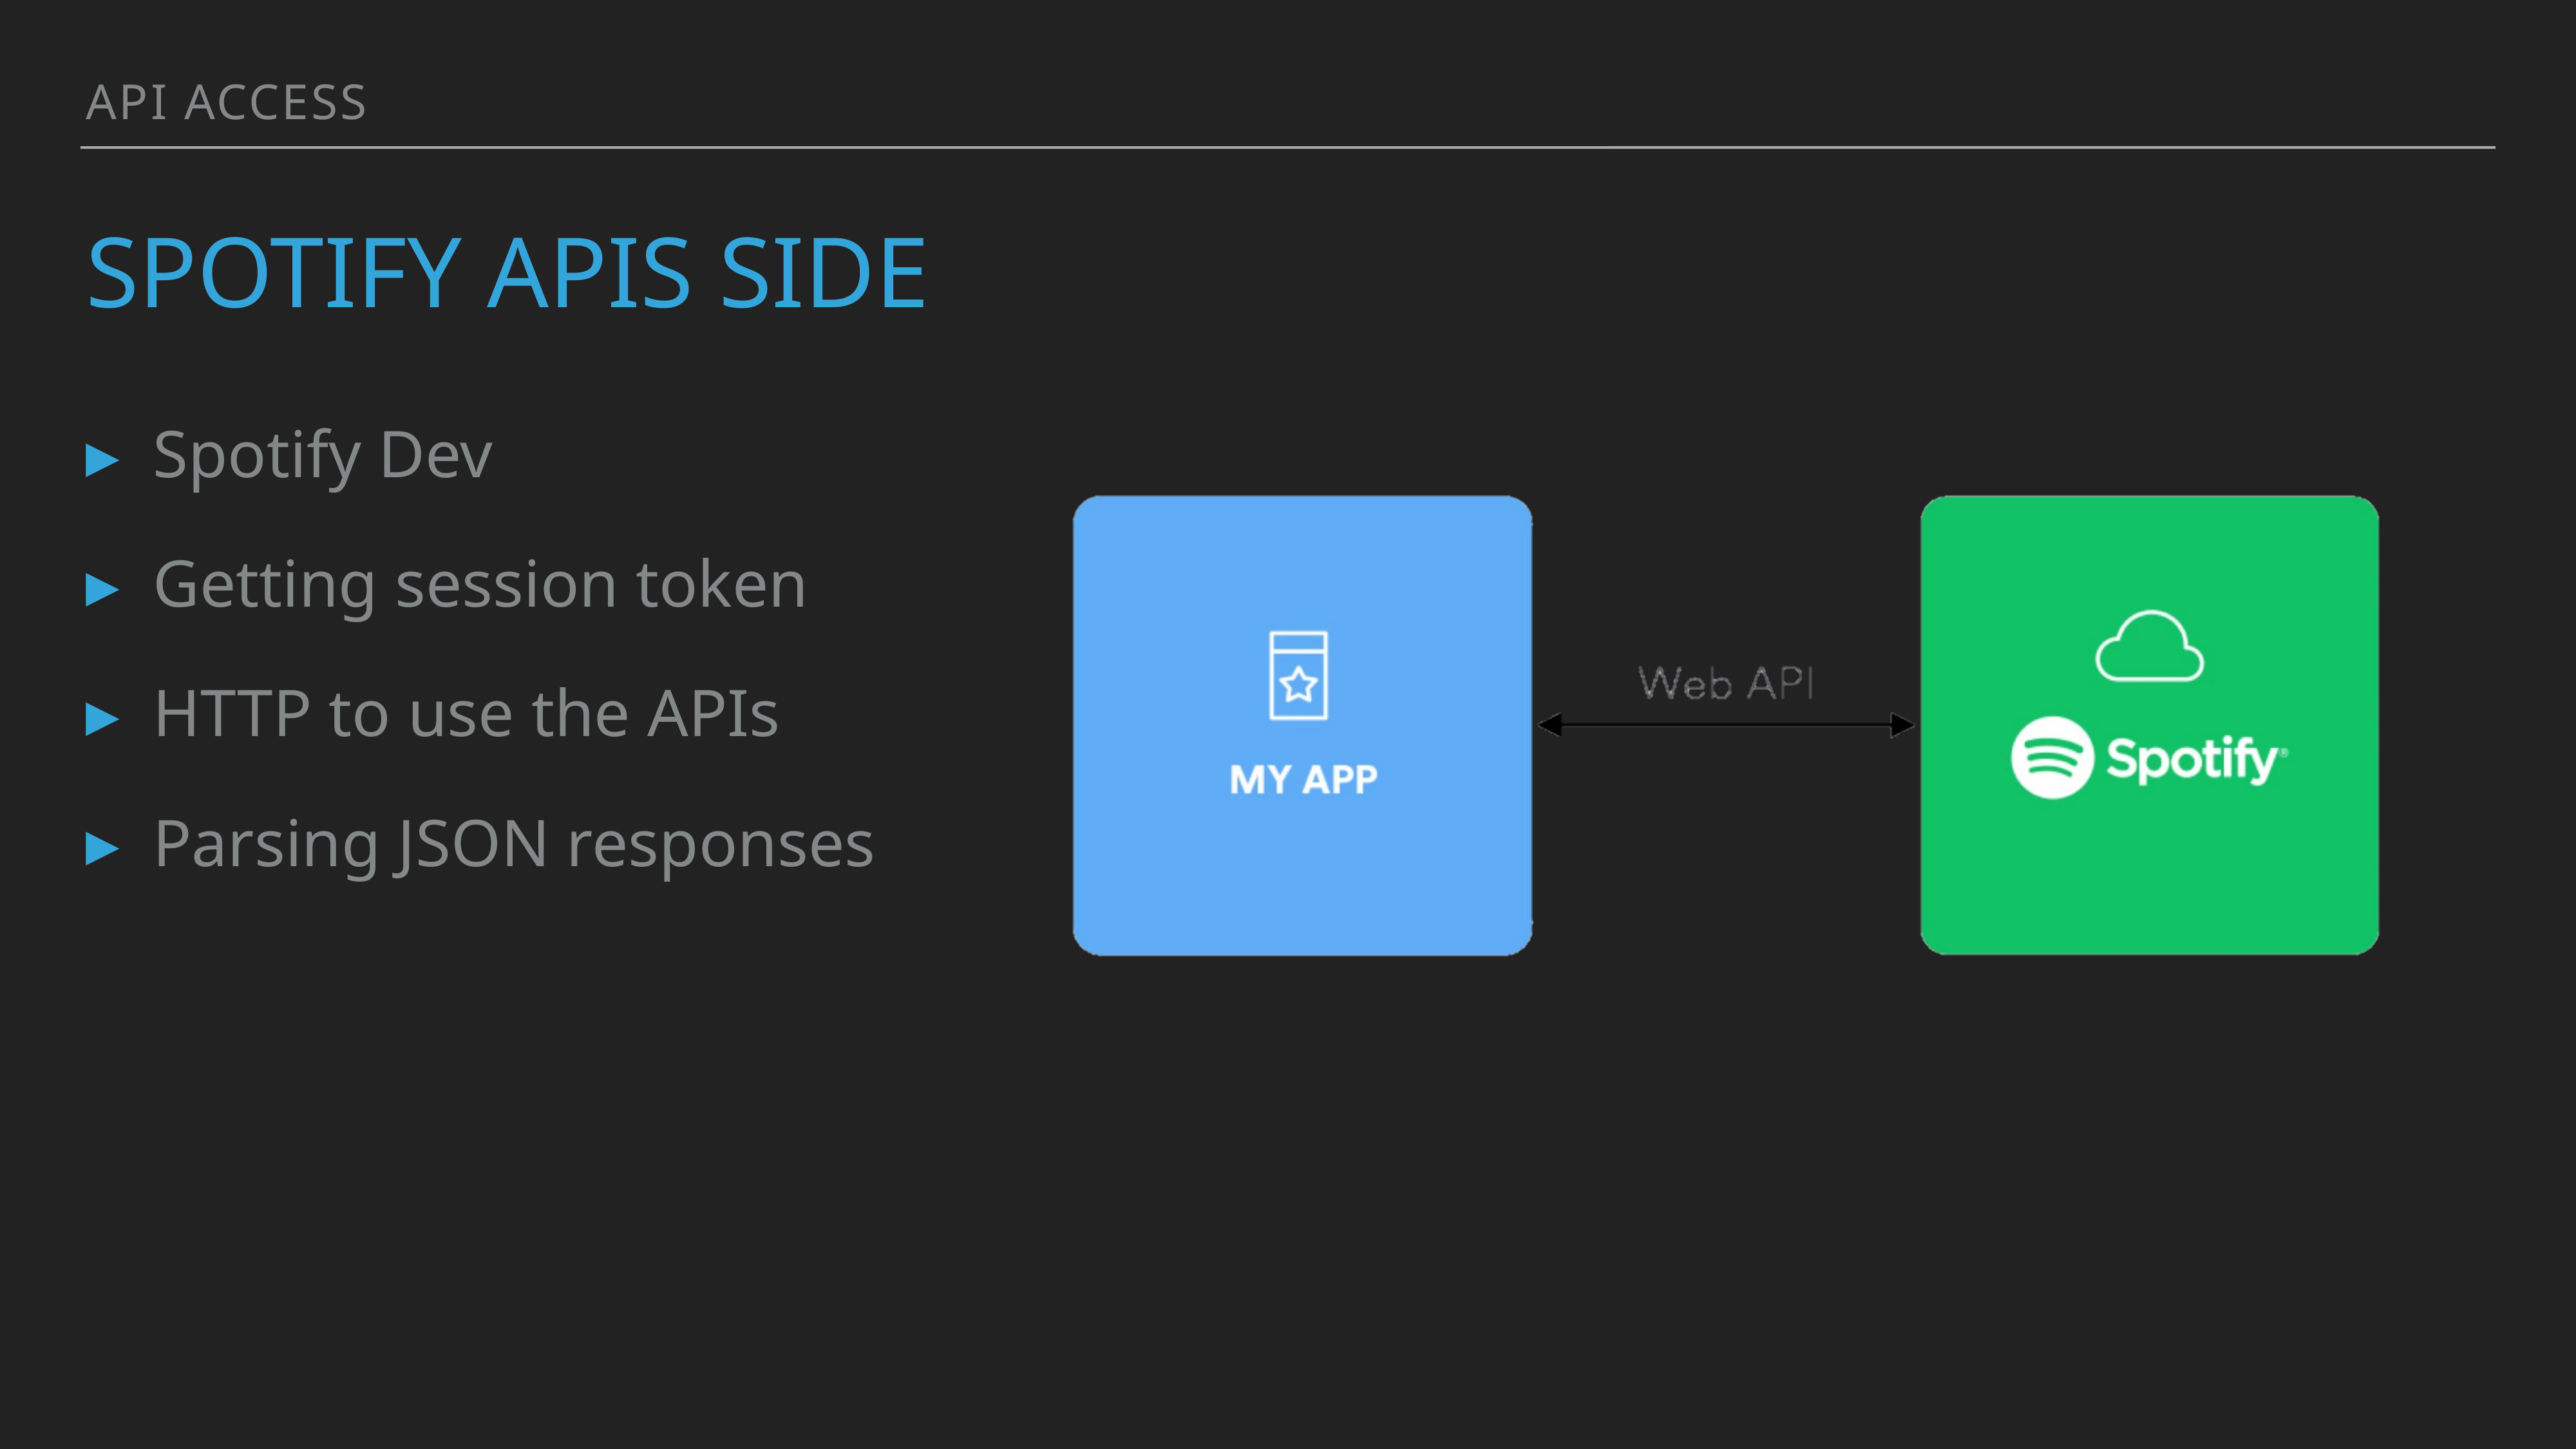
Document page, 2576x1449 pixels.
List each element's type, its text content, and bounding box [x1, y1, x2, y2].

list Api access [80, 66, 2295, 135]
title Spotify Apis side [80, 227, 2496, 336]
picture [945, 371, 2514, 1077]
list Spotify Dev Getting session token HTTP to use the APIs Parsing JSON responses [80, 407, 2496, 1316]
